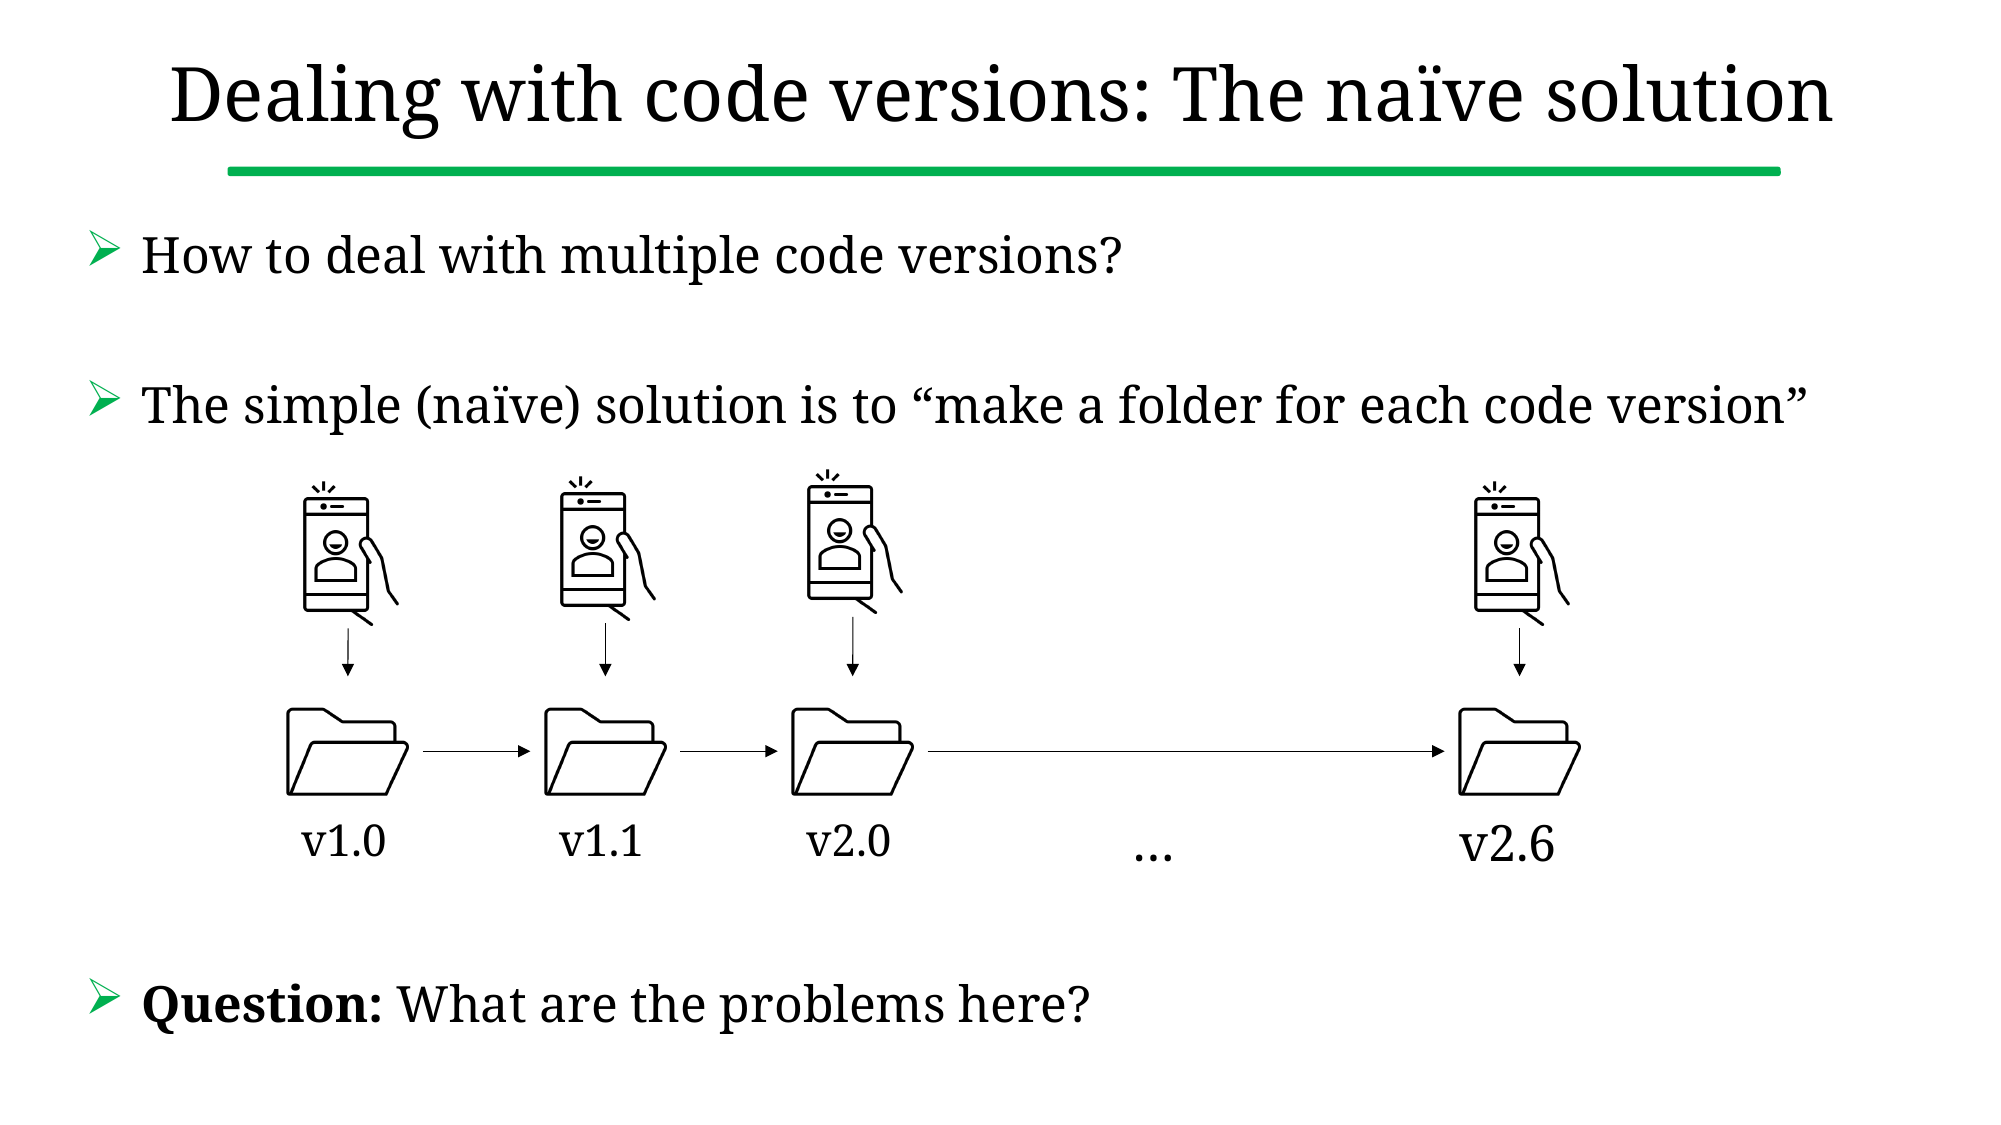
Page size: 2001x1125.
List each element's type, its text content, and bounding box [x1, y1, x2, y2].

picture [530, 676, 681, 827]
text_box v2.0 [791, 827, 915, 884]
picture [777, 466, 928, 617]
picture [273, 478, 424, 629]
picture [1444, 478, 1595, 629]
text_box v1.1 [543, 827, 667, 884]
picture [1444, 676, 1595, 827]
title Dealing with code versions: The naïve solution [70, 26, 1936, 168]
picture [530, 473, 681, 624]
text_box v2.6 [1444, 827, 1595, 884]
text_box v1.0 [286, 827, 410, 884]
picture [272, 676, 423, 827]
list How to deal with multiple code versions? The simple (naïve) solution is to “make a folder for each code version” Question: What are the problems here? [70, 223, 1838, 1079]
text_box … [1117, 810, 1242, 884]
picture [777, 676, 928, 827]
